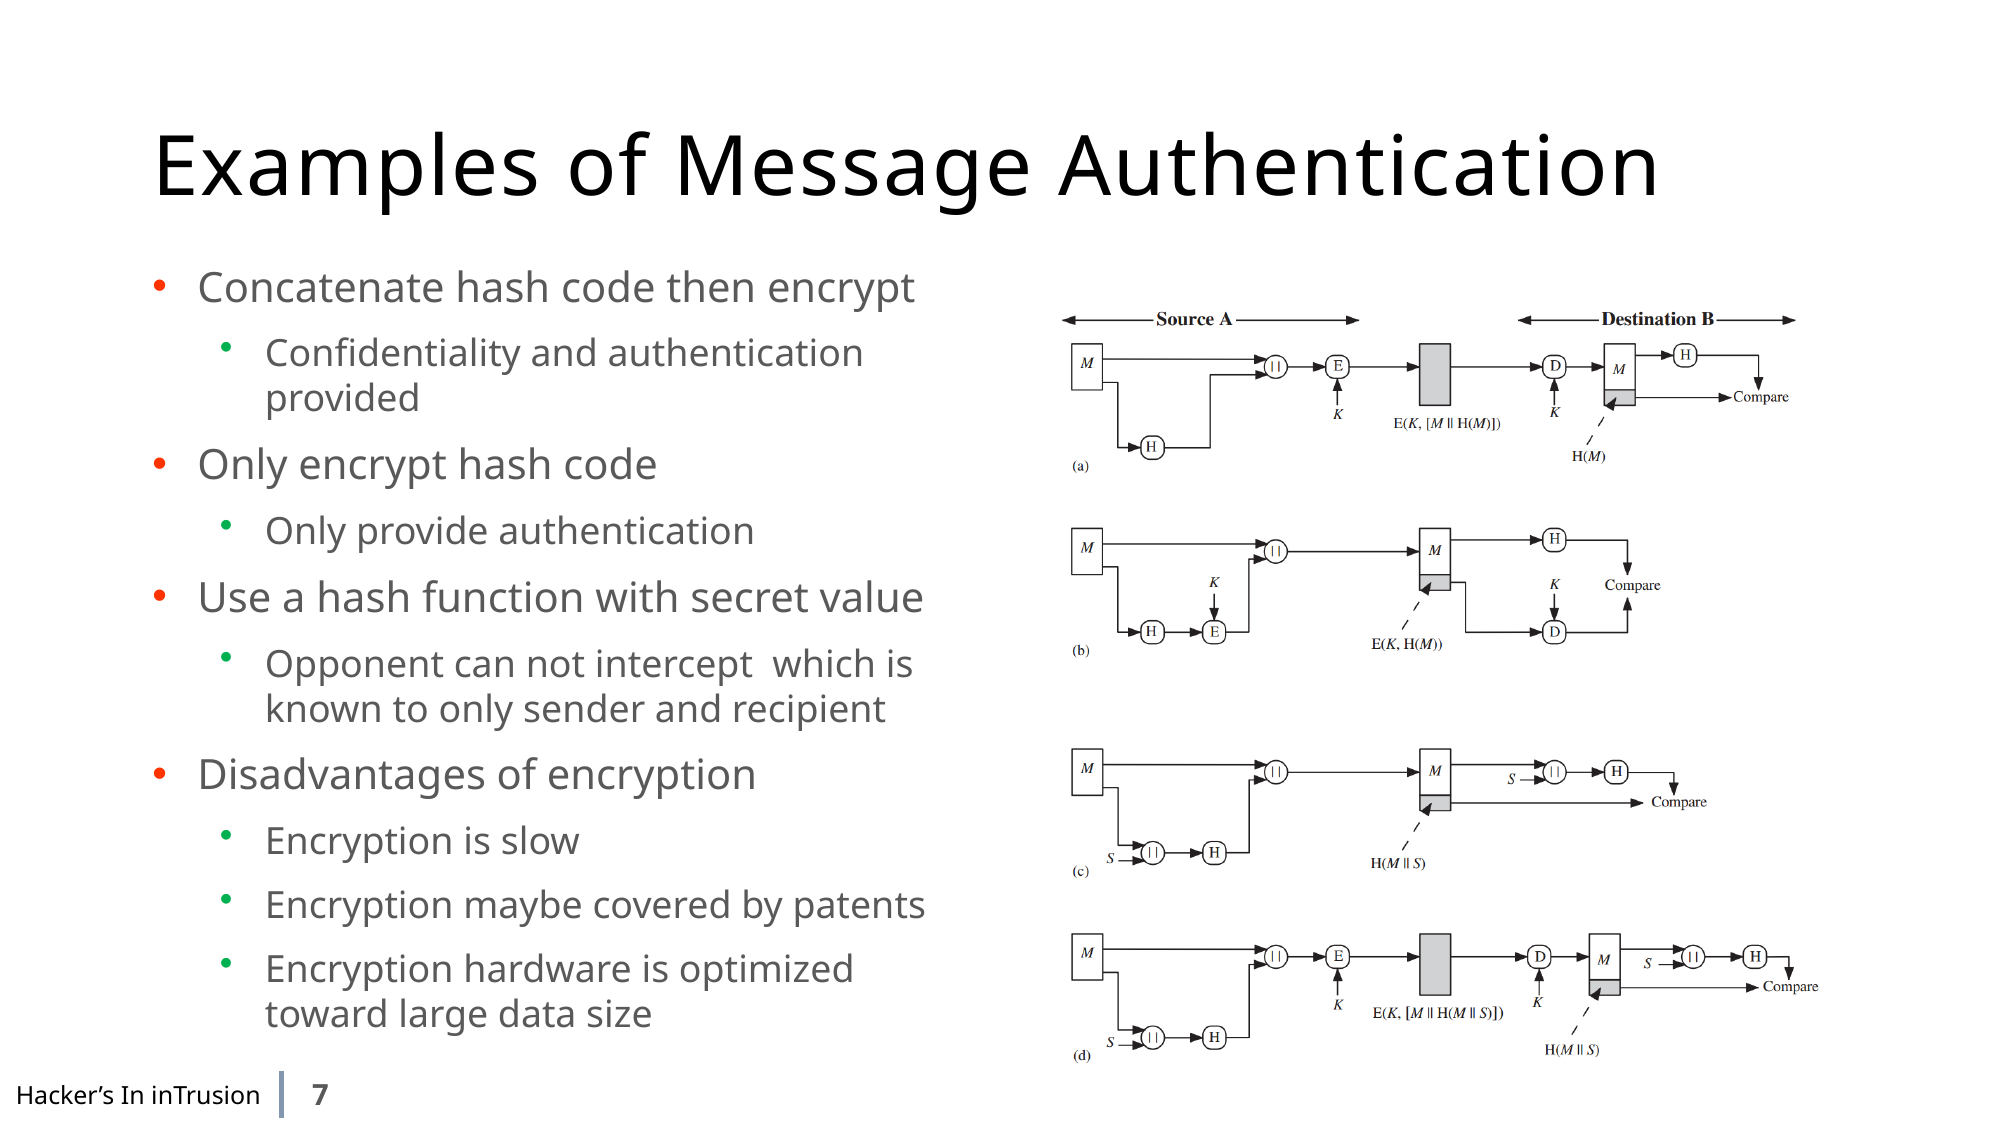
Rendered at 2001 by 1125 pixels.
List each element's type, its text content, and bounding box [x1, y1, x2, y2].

title Examples of Message Authentication [137, 59, 1863, 278]
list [1049, 299, 1826, 1065]
